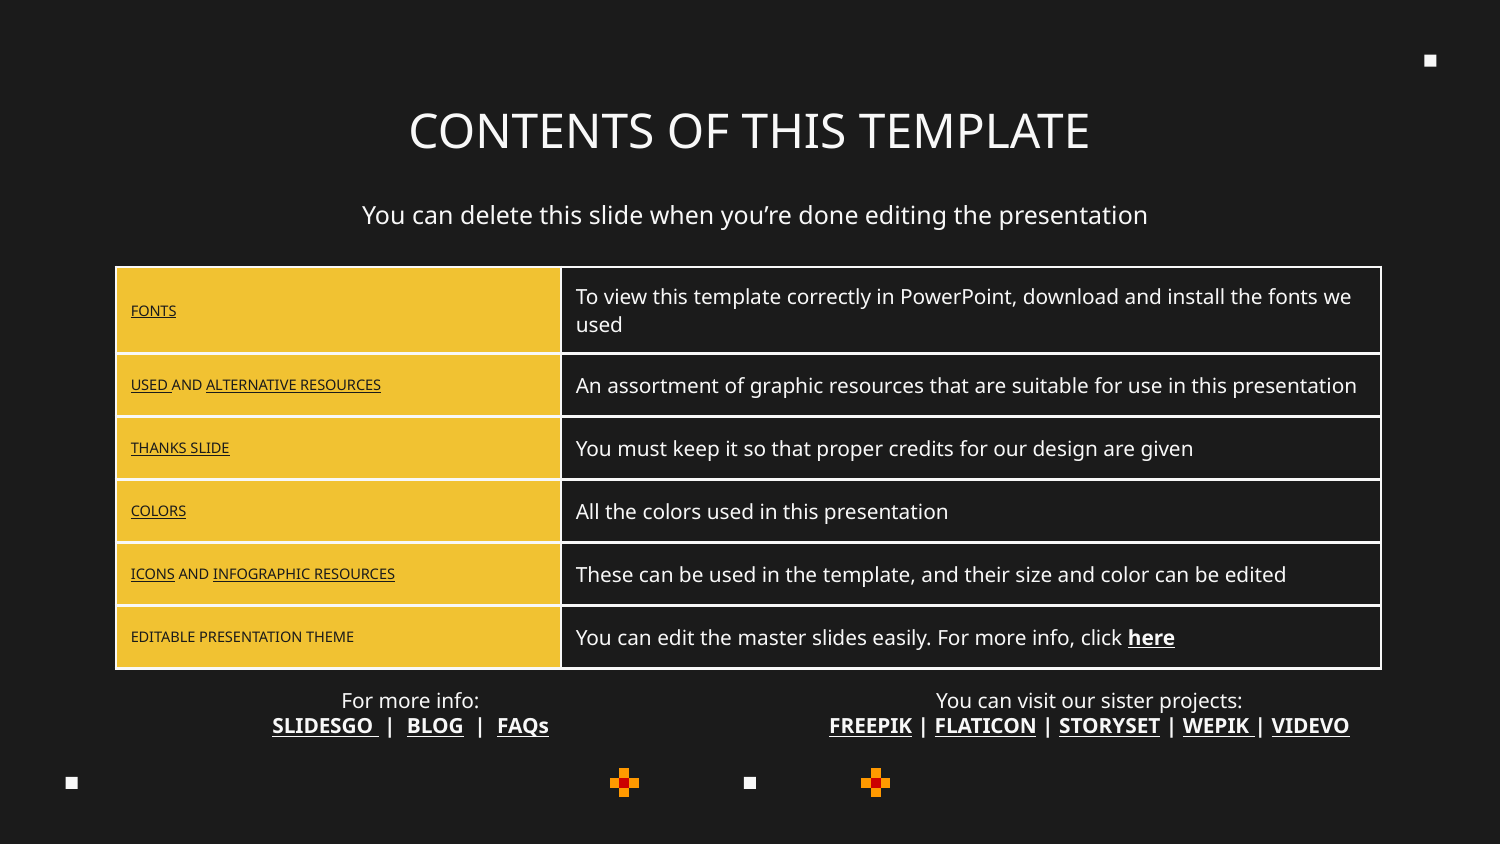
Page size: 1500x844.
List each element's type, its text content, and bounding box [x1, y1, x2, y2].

table_cell USED AND ALTERNATIVE RESOURCES [117, 355, 560, 415]
table_cell EDITABLE PRESENTATION THEME [117, 607, 560, 667]
table_header FONTS [117, 268, 560, 352]
text_box You can visit our sister projects: FREEPIK | FLATICON | STORYSET | WEPIK | VIDEVO [795, 673, 1383, 742]
table_cell ICONS AND INFOGRAPHIC RESOURCES [117, 544, 560, 604]
table_cell An assortment of graphic resources that are suitable for use in this presentation [562, 355, 1380, 415]
table_cell You must keep it so that proper credits for our design are given [562, 418, 1380, 478]
table_cell These can be used in the template, and their size and color can be edited [562, 544, 1380, 604]
table_header To view this template correctly in PowerPoint, download and install the fonts we used [562, 268, 1380, 352]
table_cell You can edit the master slides easily. For more info, click here [562, 607, 1380, 667]
table_cell THANKS SLIDE [117, 418, 560, 478]
title CONTENTS OF THIS TEMPLATE [116, 85, 1383, 163]
text_box For more info: SLIDESGO | BLOG | FAQs [116, 673, 705, 742]
table_cell All the colors used in this presentation [562, 481, 1380, 541]
table_cell COLORS [117, 481, 560, 541]
text_box You can delete this slide when you’re done editing the presentation [116, 184, 1381, 240]
